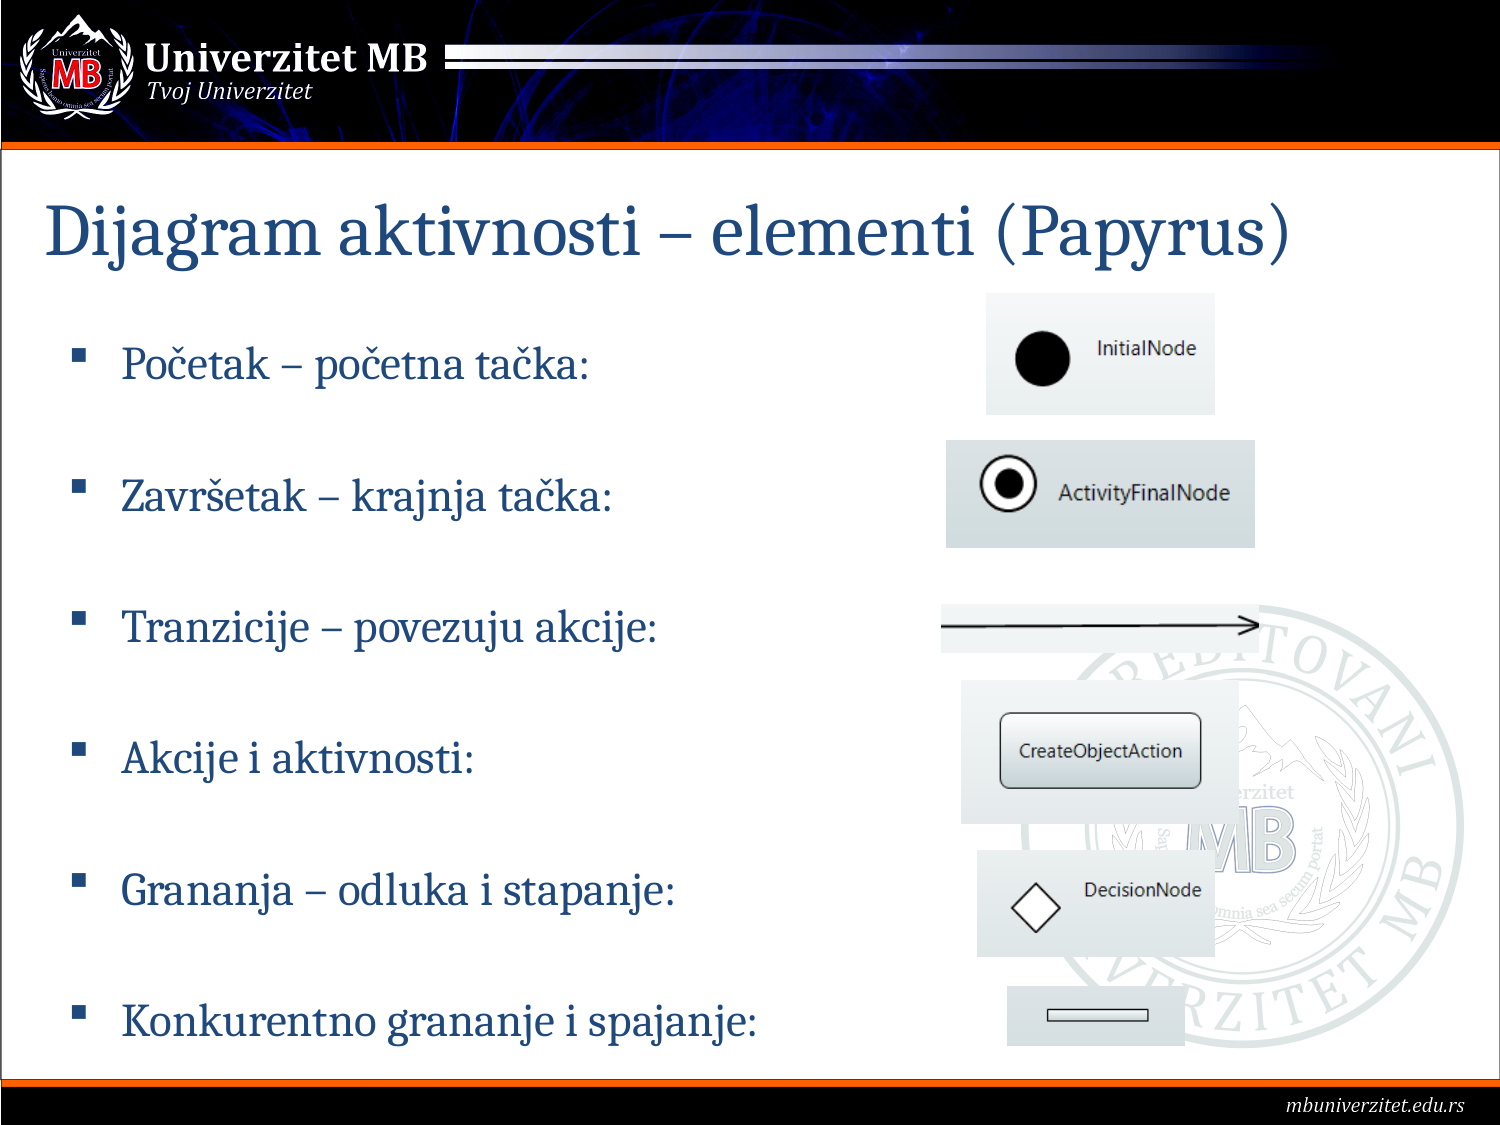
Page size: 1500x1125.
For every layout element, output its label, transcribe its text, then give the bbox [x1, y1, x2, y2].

picture [0, 0, 1500, 1125]
title Dijagram aktivnosti – elementi (Papyrus) [29, 172, 1500, 279]
subtitle Početak – početna tačka: Završetak – krajnja tačka: Tranzicije – povezuju akcije: Akcije i aktivnosti: Grananja – odluka i stapanje: Konkurentno grananje i spajanje: [53, 325, 1459, 1059]
